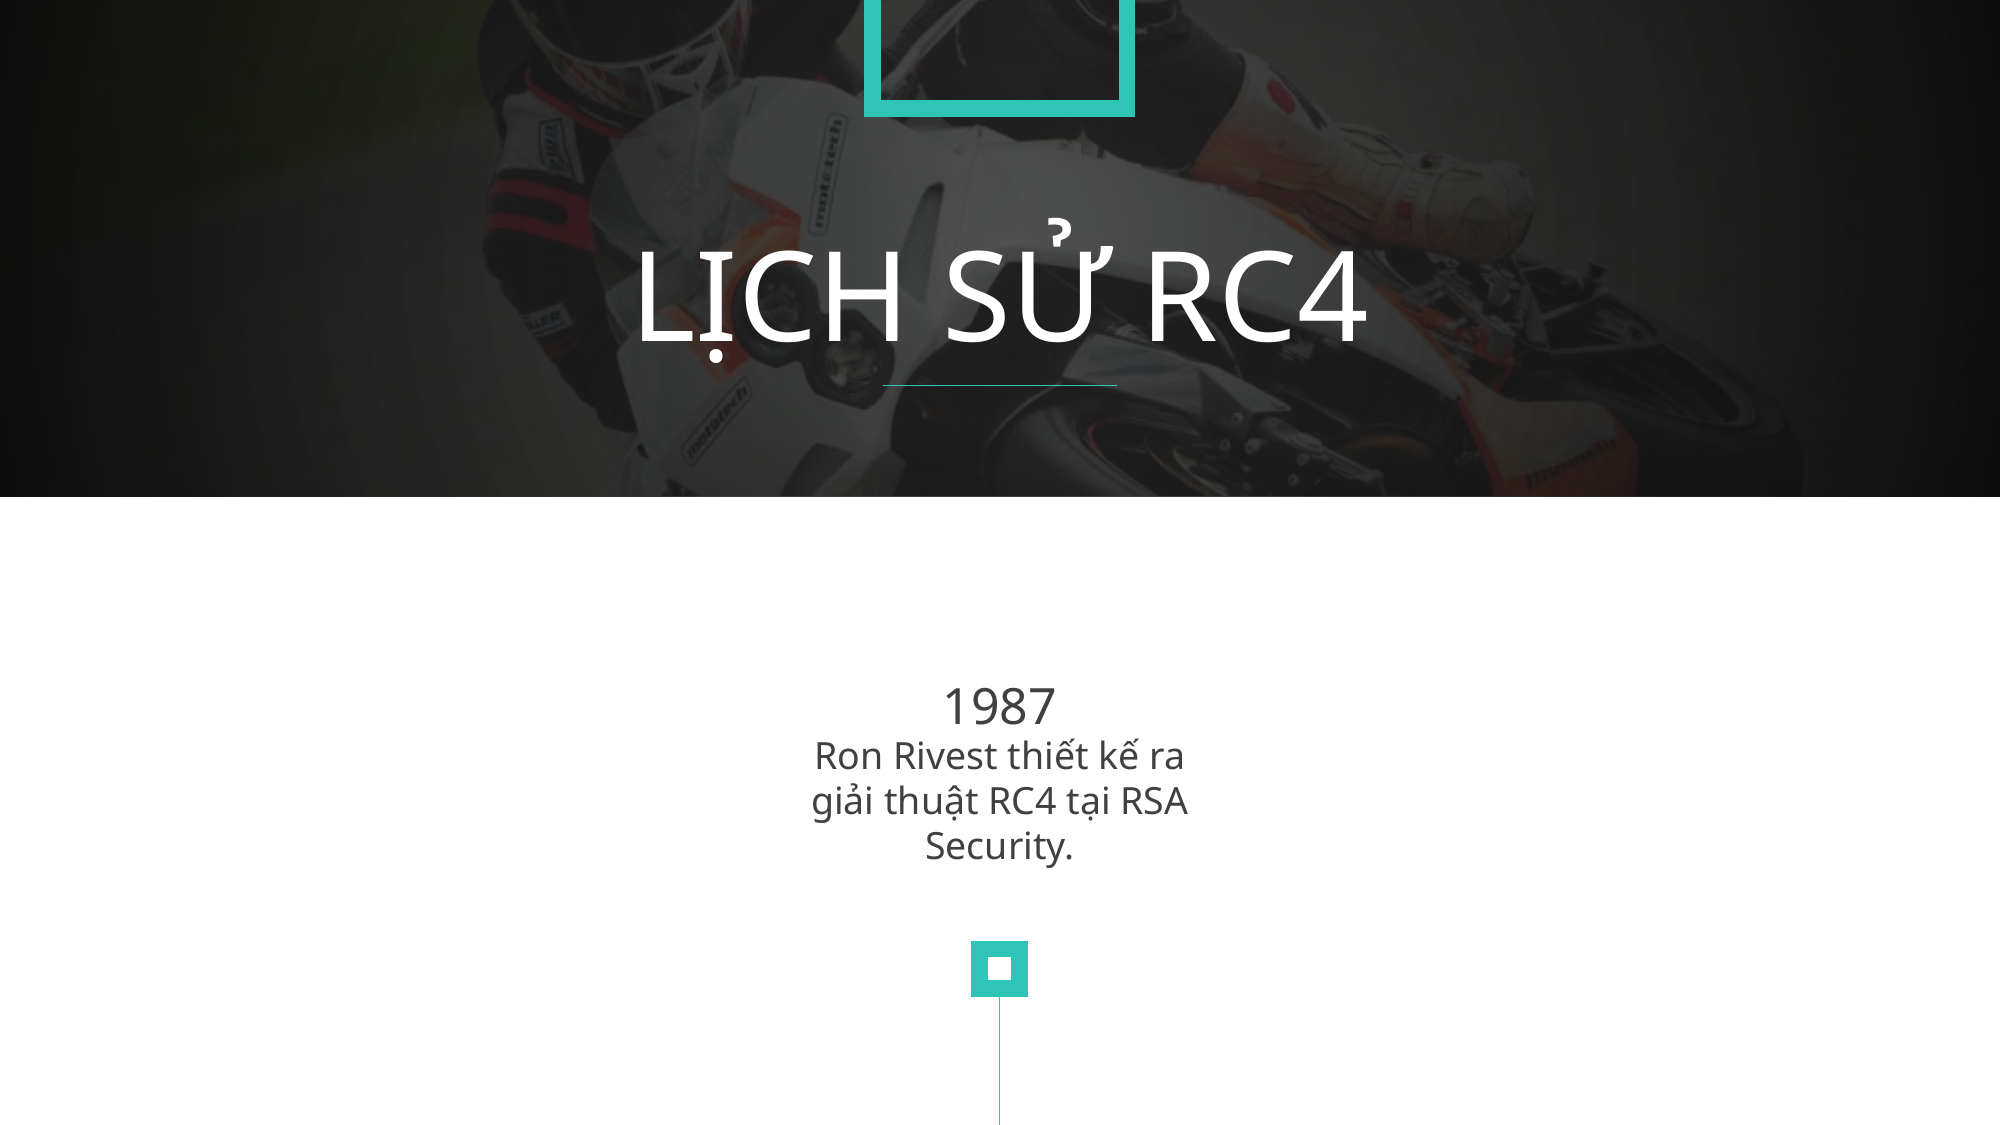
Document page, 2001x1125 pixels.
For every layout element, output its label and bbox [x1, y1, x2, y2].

picture [0, 0, 2000, 496]
text_box [979, 948, 1021, 990]
text_box [778, 667, 1222, 831]
